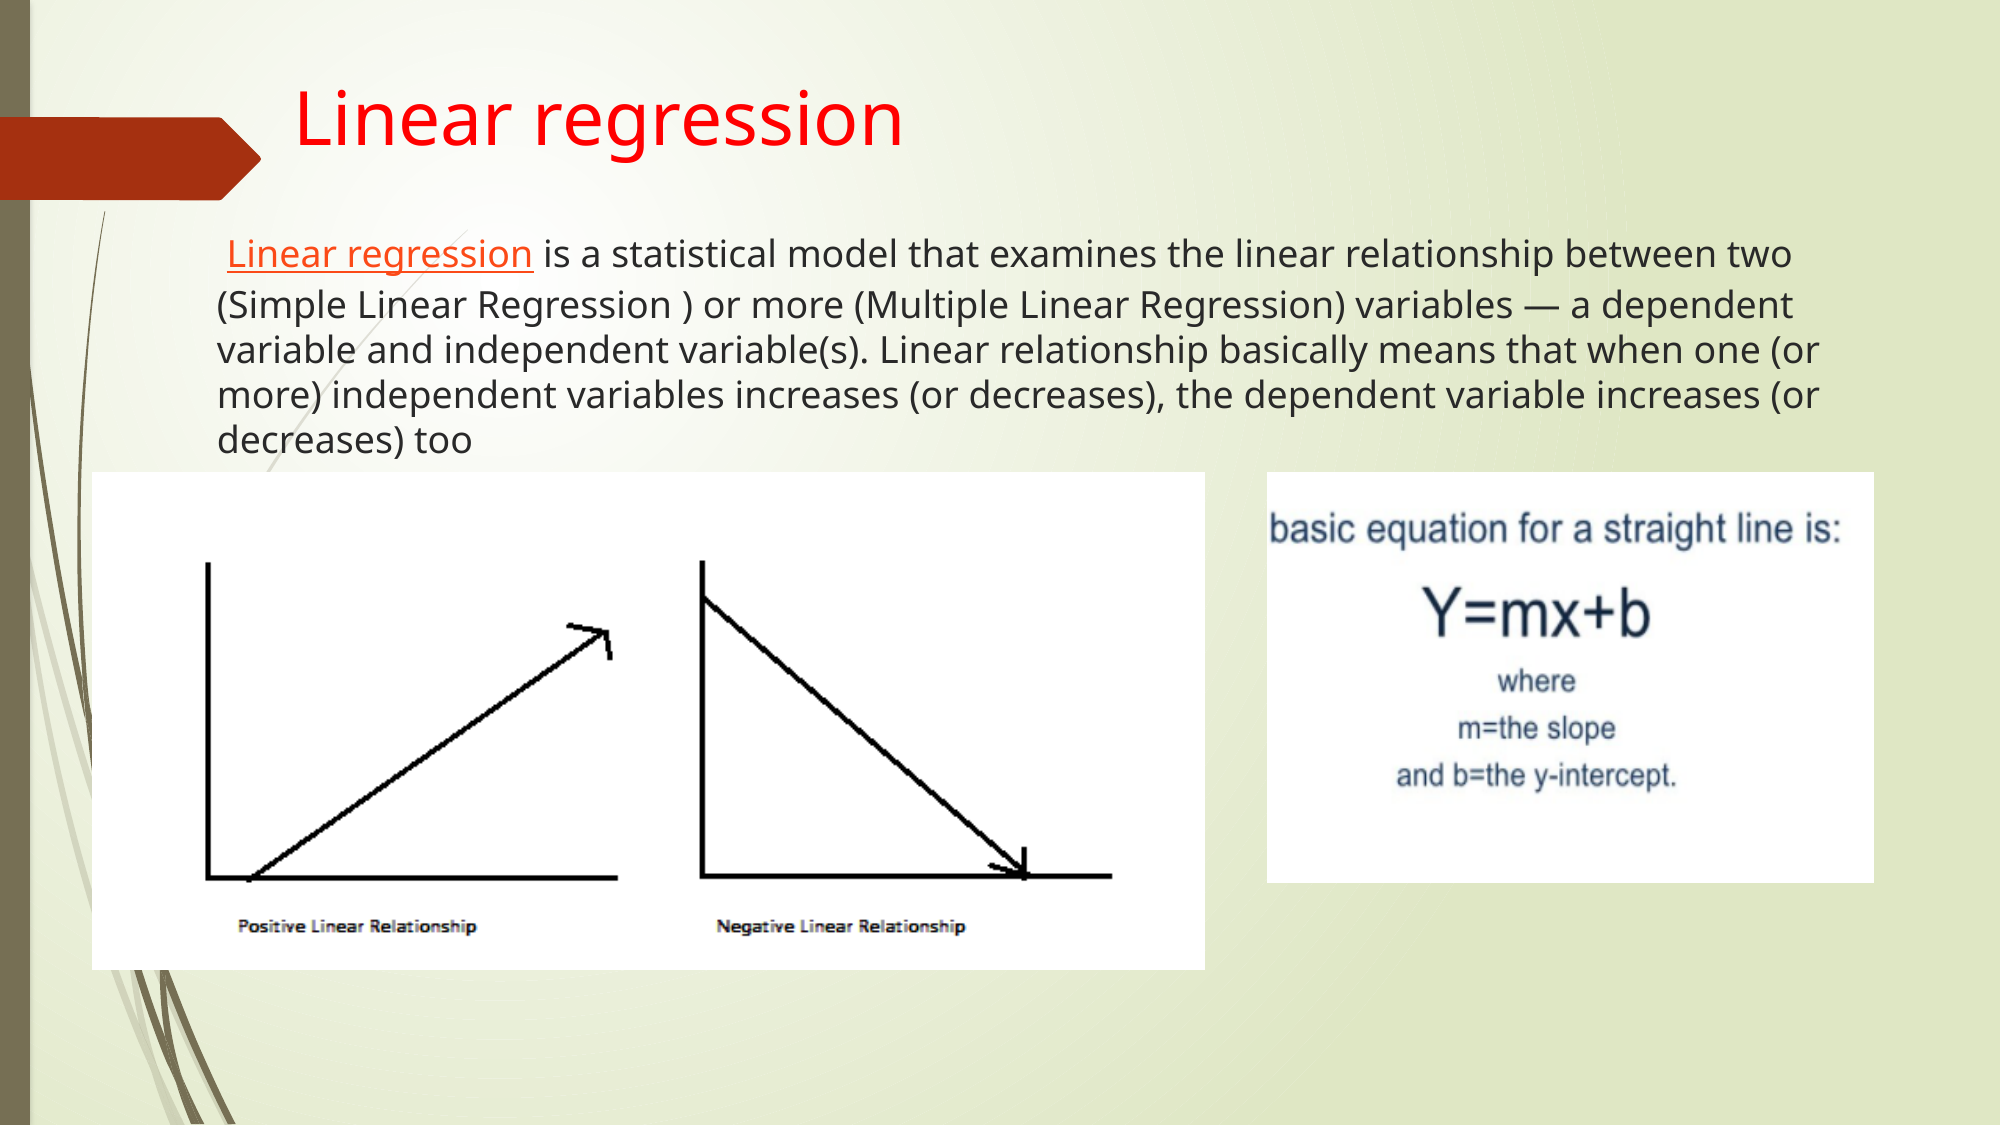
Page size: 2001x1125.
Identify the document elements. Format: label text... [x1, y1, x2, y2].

text_box Linear regression [278, 63, 1921, 169]
picture [1266, 472, 1874, 884]
text_box Linear regression is a statistical model that examines the linear relationship between two (Simple Linear Regression ) or more (Multiple Linear Regression) variables — a dependent variable and independent variable(s). Linear relationship basically means that when one (or more) independent variables increases (or decreases), the dependent variable increases (or decreases) too [202, 222, 1921, 469]
picture [92, 472, 1205, 971]
